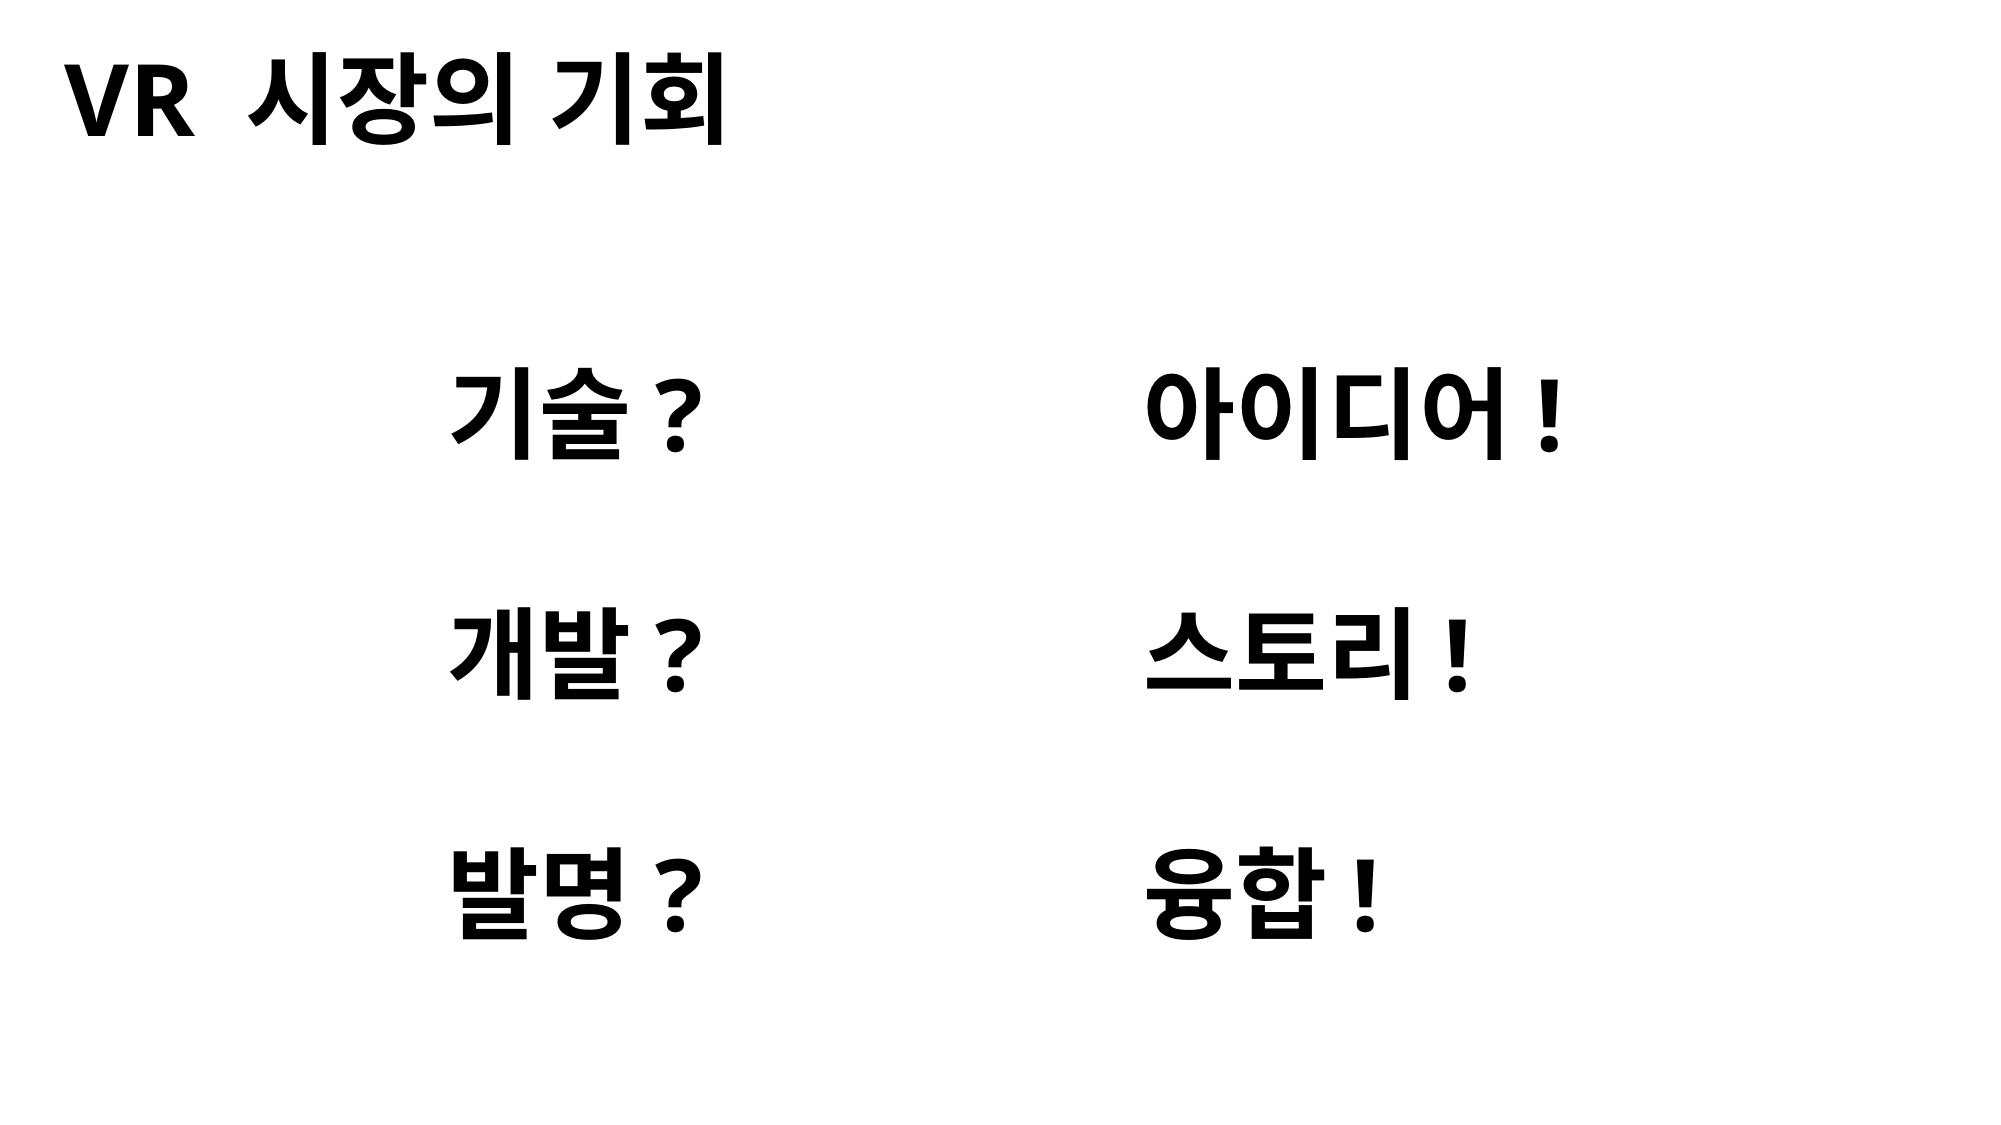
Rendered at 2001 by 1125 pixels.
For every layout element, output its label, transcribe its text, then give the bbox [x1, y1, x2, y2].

text_box VR 시장의 기회 [49, 28, 749, 164]
text_box 기술? 아이디어! 개발? 스토리! 발명? 융합! [433, 344, 1580, 959]
